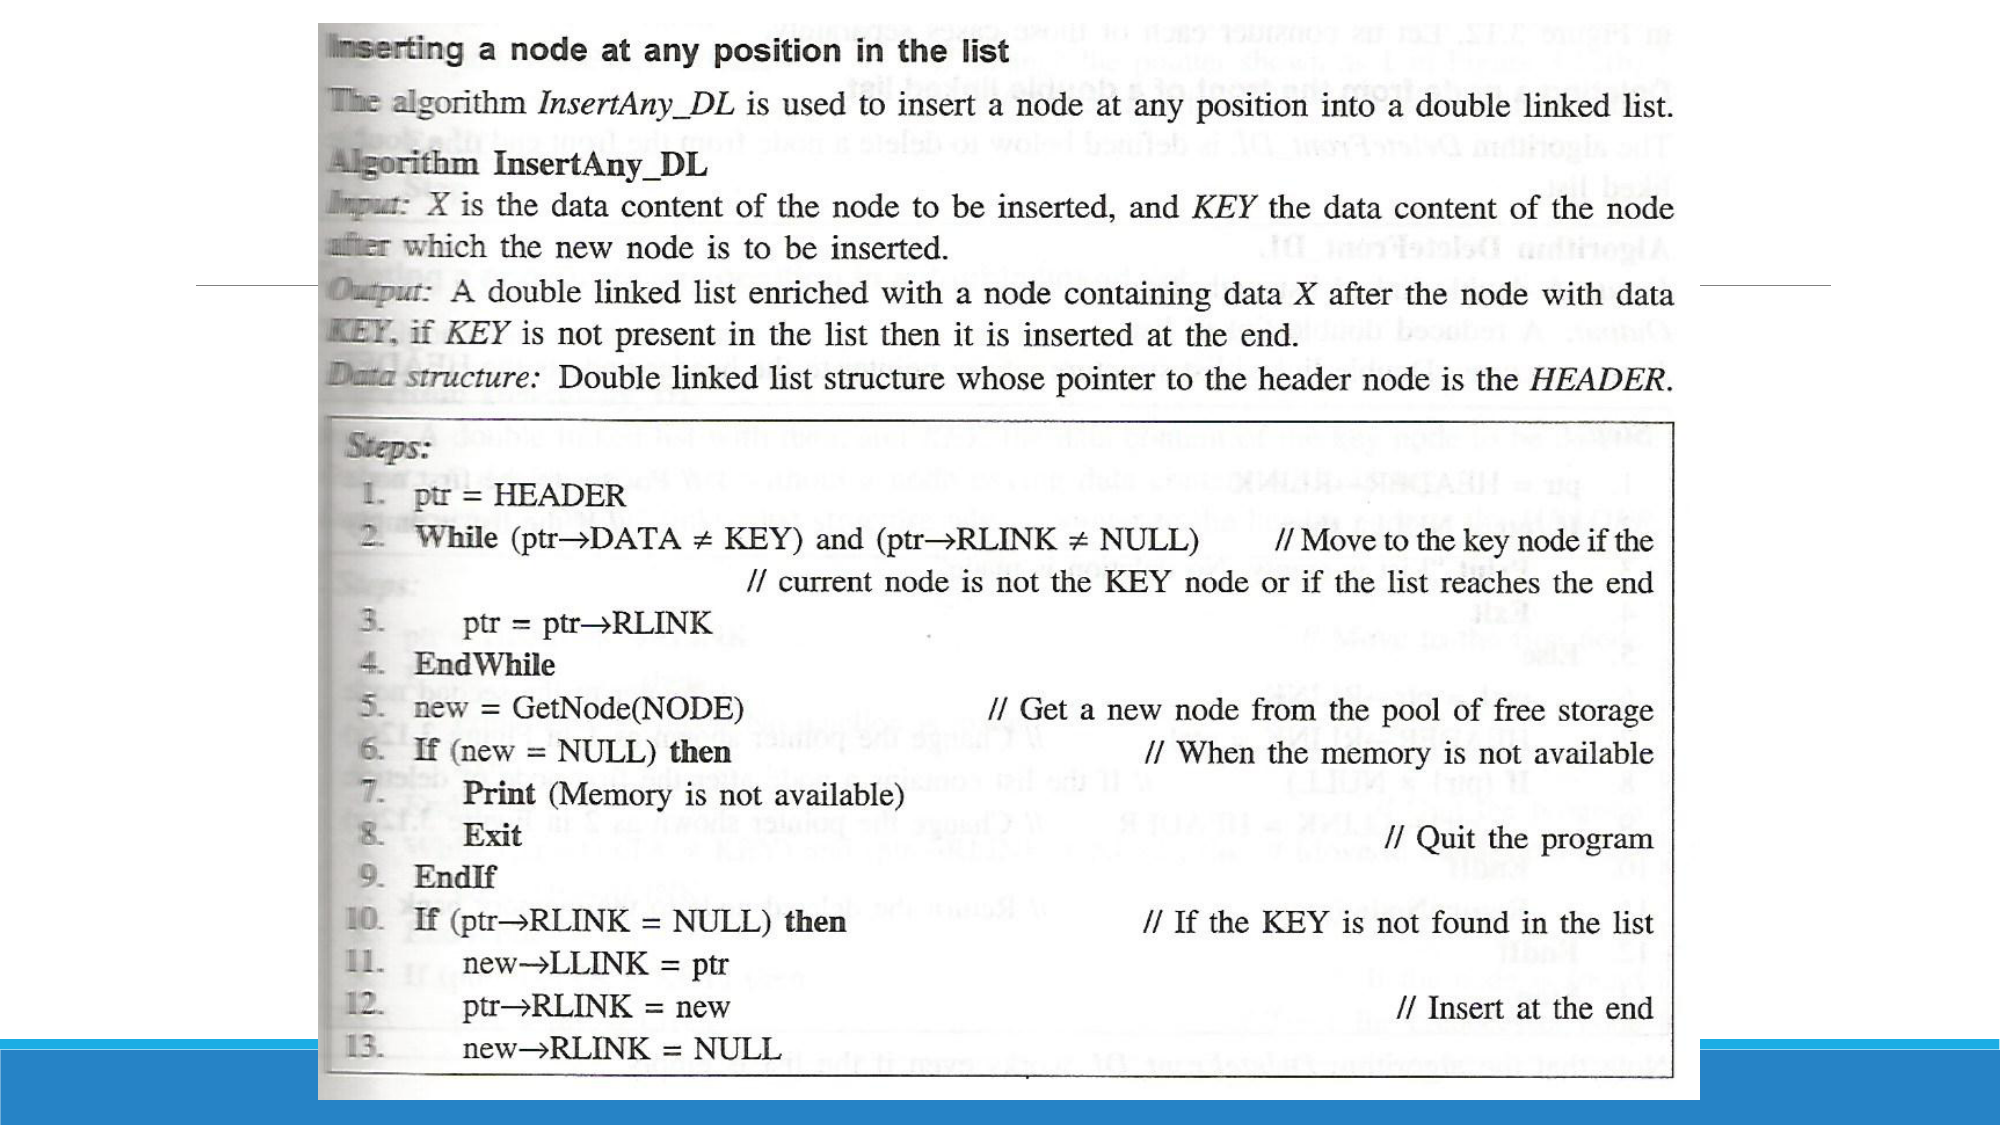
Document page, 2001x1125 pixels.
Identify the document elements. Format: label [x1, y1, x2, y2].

picture [318, 22, 1701, 1101]
